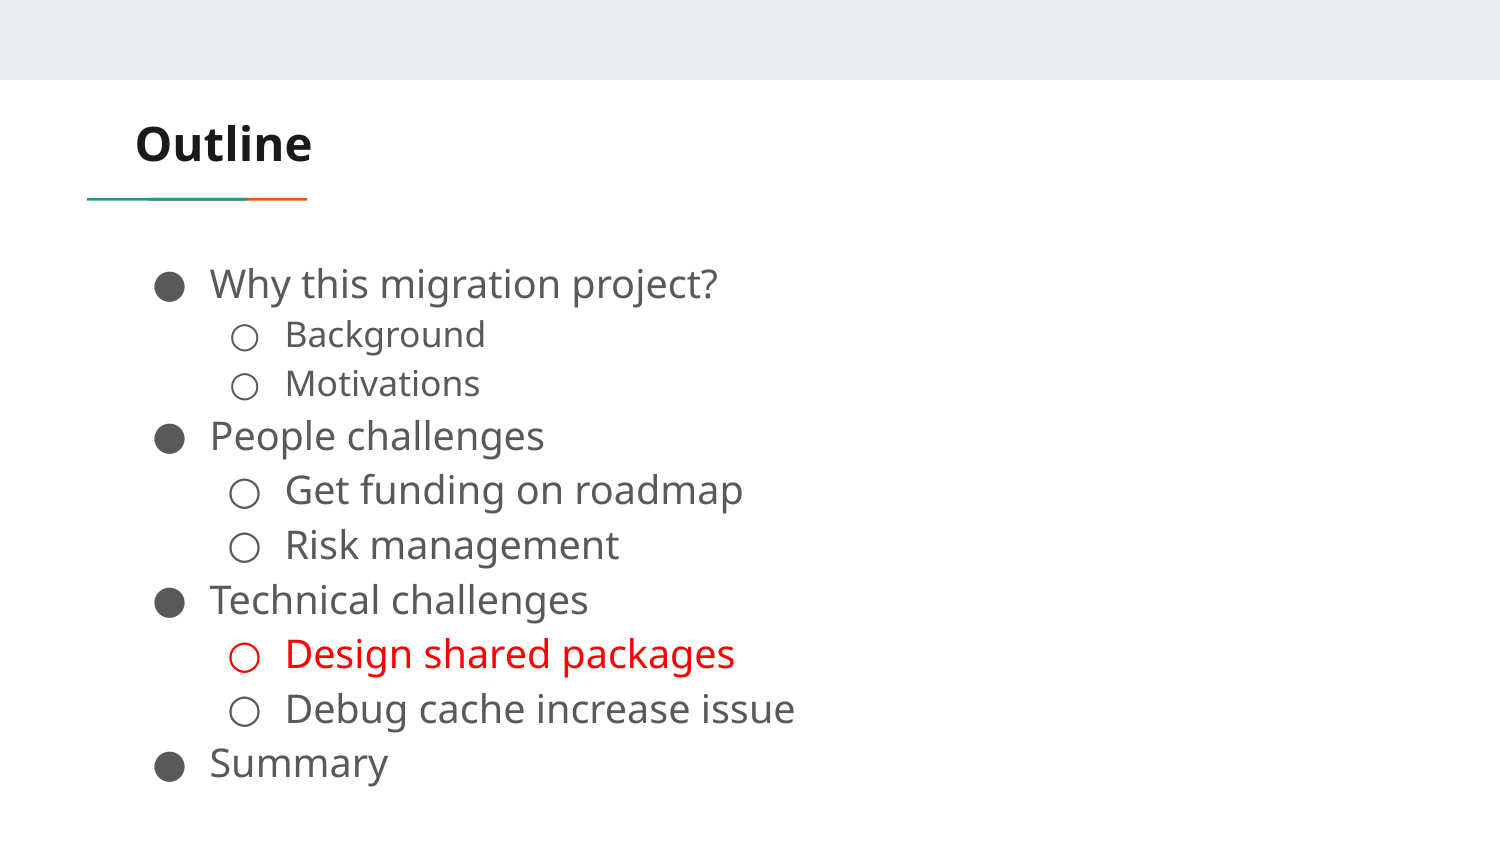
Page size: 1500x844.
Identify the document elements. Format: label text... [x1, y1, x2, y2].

list Why this migration project? Background Motivations People challenges Get funding on roadmap Risk management Technical challenges Design shared packages Debug cache increase issue Summary [119, 236, 1381, 811]
title Outline [119, 98, 1381, 187]
